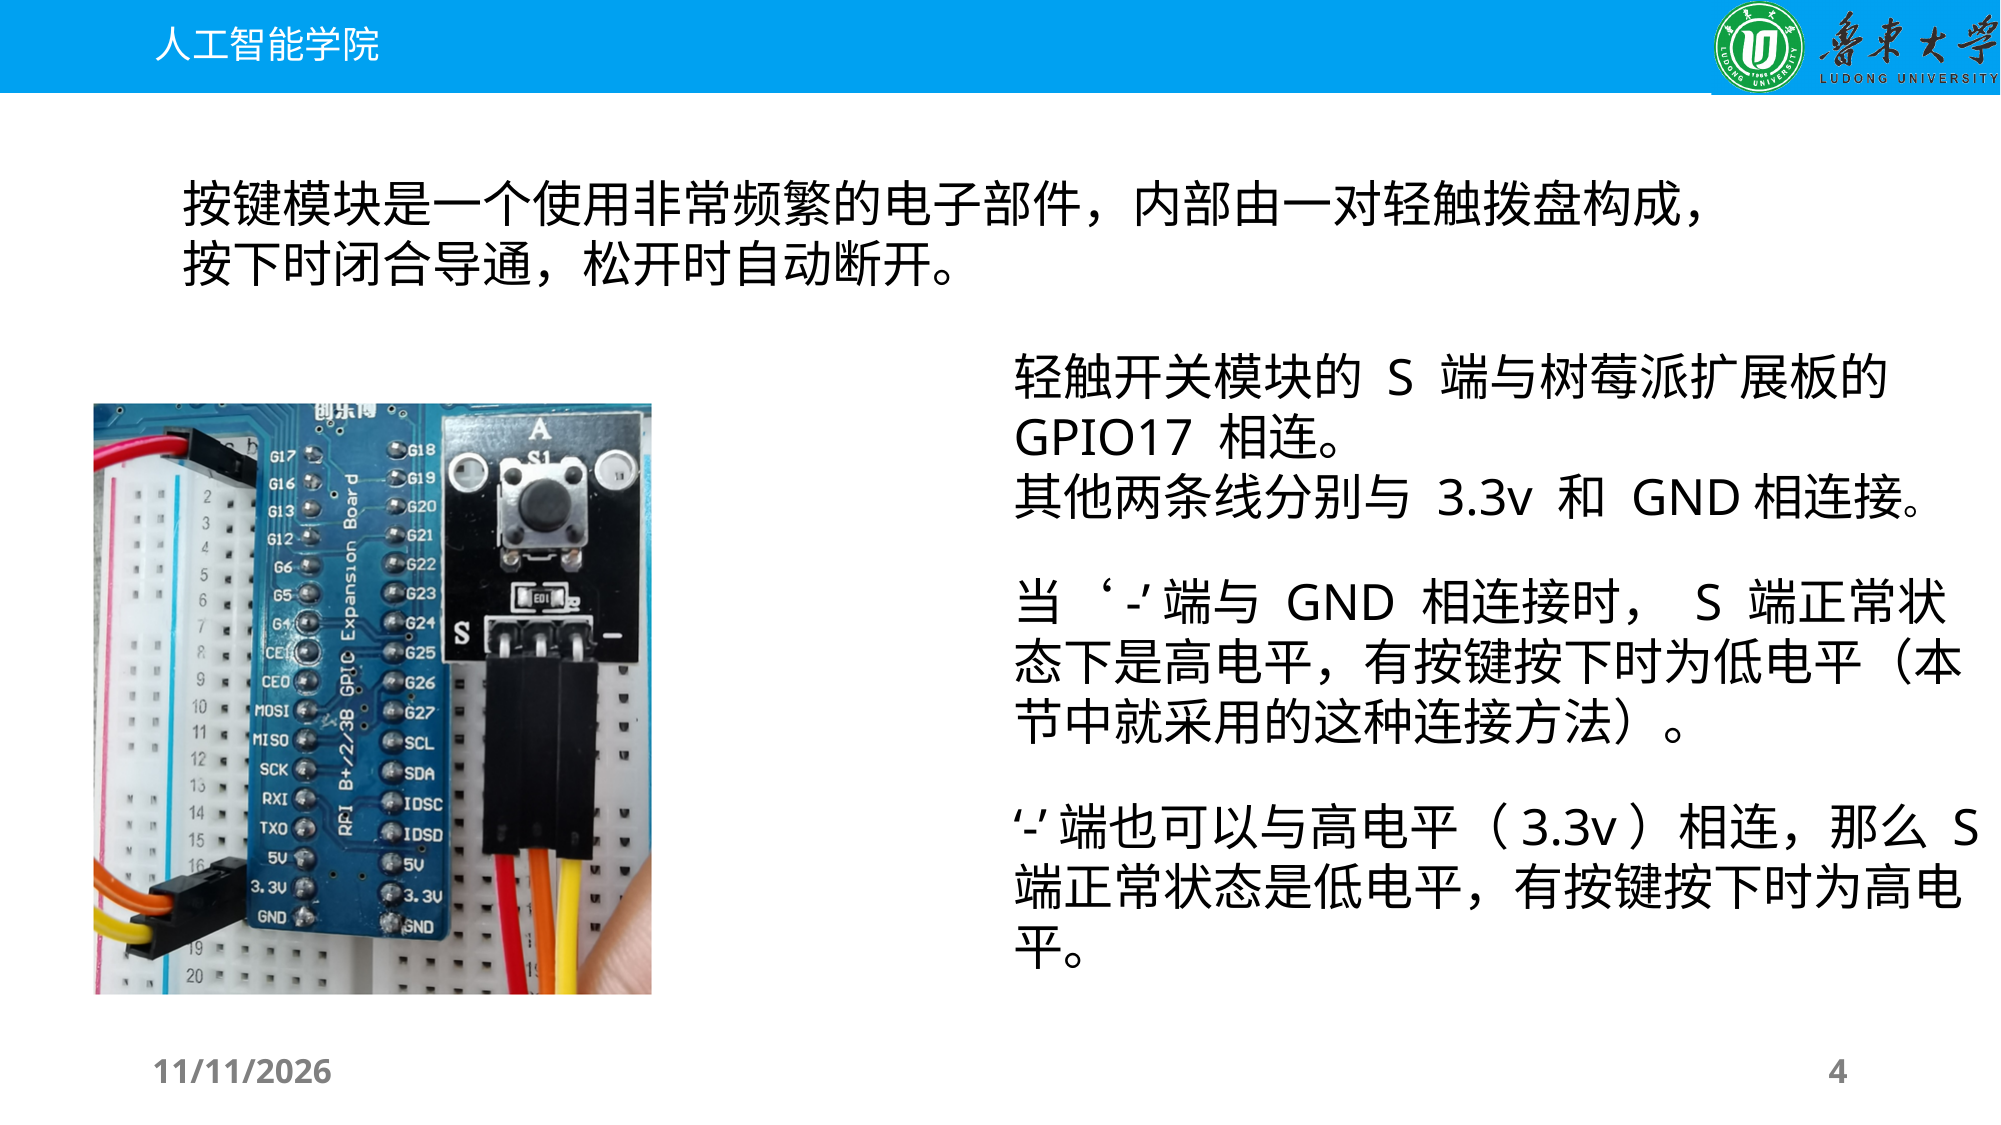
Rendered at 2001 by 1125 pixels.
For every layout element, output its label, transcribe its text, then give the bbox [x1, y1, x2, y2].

slide_number 4 [1412, 1042, 1863, 1103]
text_box 轻触开关模块的 S 端与树莓派扩展板的 GPIO17 相连。 其他两条线分别与 3.3v 和 GND相连接。 当‘-’端与 GND 相连接时， S 端正常状态下是高电平，有按键按下时为低电平（本节中就采用的这种连接方法）。 ‘-’端也可以与高电平（3.3v）相连，那么 S 端正常状态是低电平，有按键按下时为高电平。 [998, 337, 2000, 983]
text_box 按键模块是一个使用非常频繁的电子部件，内部由一对轻触拨盘构成，按下时闭合导通，松开时自动断开。 [167, 164, 1784, 300]
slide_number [137, 1042, 588, 1103]
picture [56, 380, 669, 1018]
